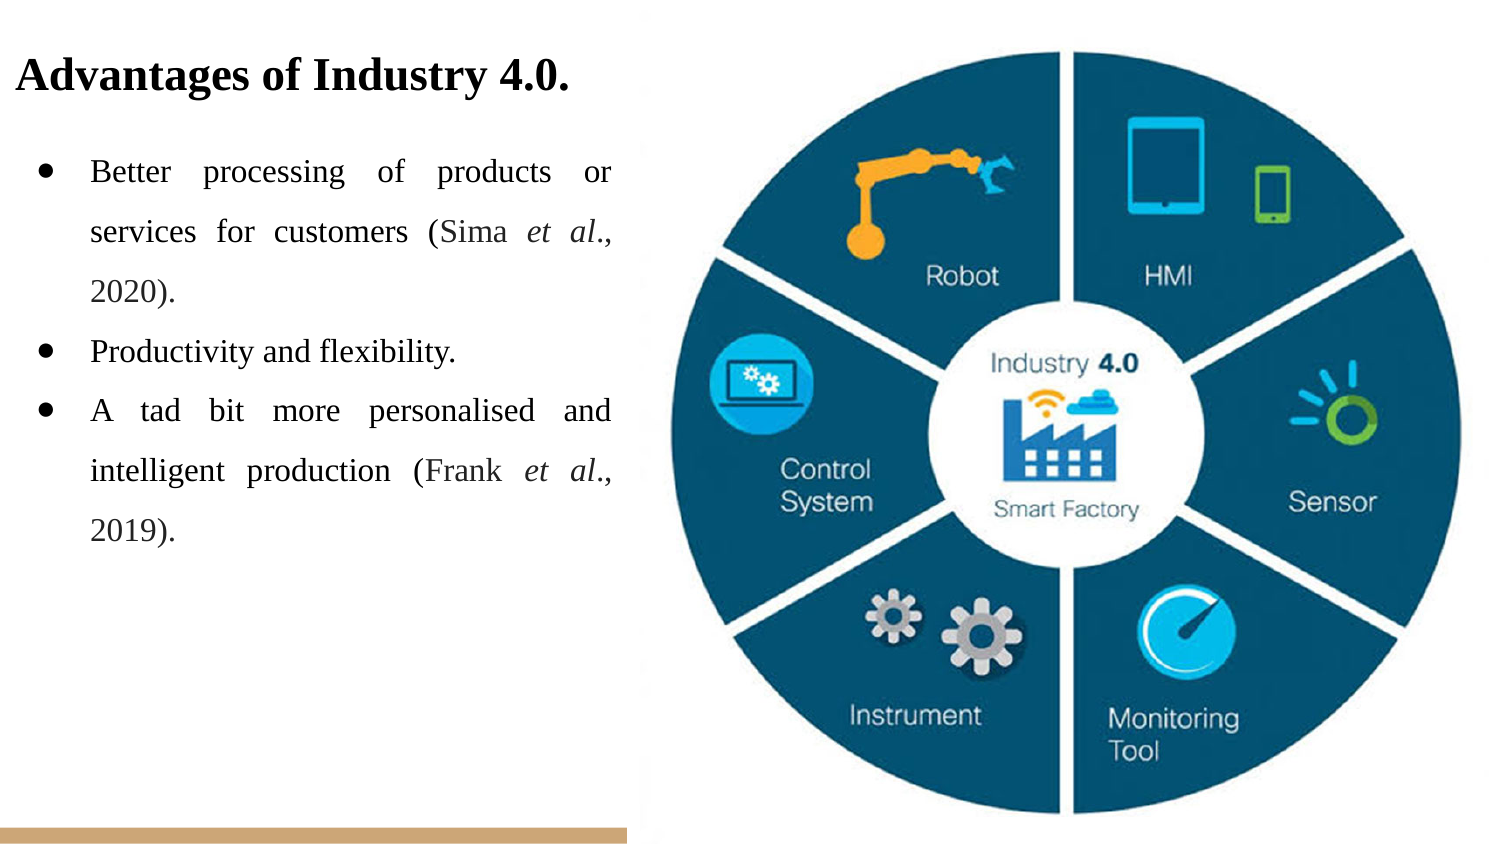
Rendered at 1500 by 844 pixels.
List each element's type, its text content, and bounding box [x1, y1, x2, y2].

list Better processing of products or services for customers (Sima et al., 2020). Productivity and flexibility. A tad bit more personalised and intelligent production (Frank et al., 2019). [0, 114, 622, 665]
title Advantages of Industry 4.0. [0, 0, 625, 114]
picture [627, 0, 1500, 844]
